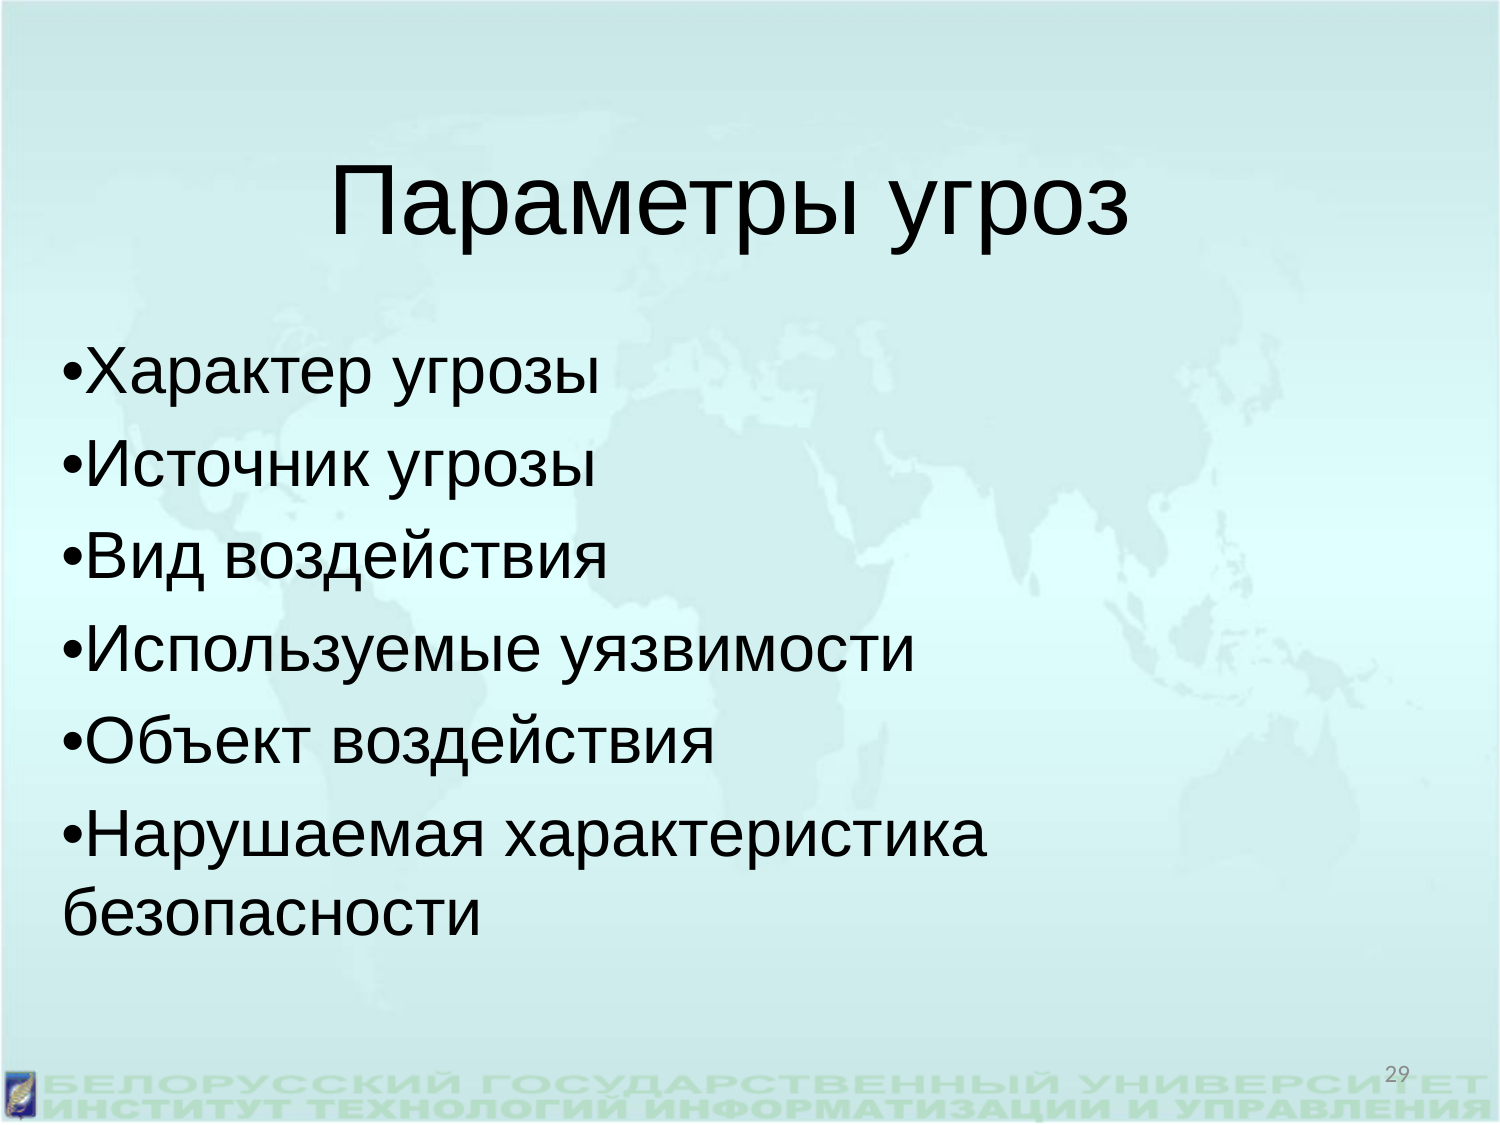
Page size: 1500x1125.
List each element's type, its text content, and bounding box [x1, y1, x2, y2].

text_box Параметры угроз •Характер угрозы •Источник угрозы •Вид воздействия •Используемые уязвимости •Объект воздействия •Нарушаемая характеристика безопасности [46, 82, 1442, 957]
picture [0, 0, 1500, 1125]
slide_number 29 [1074, 1042, 1425, 1103]
